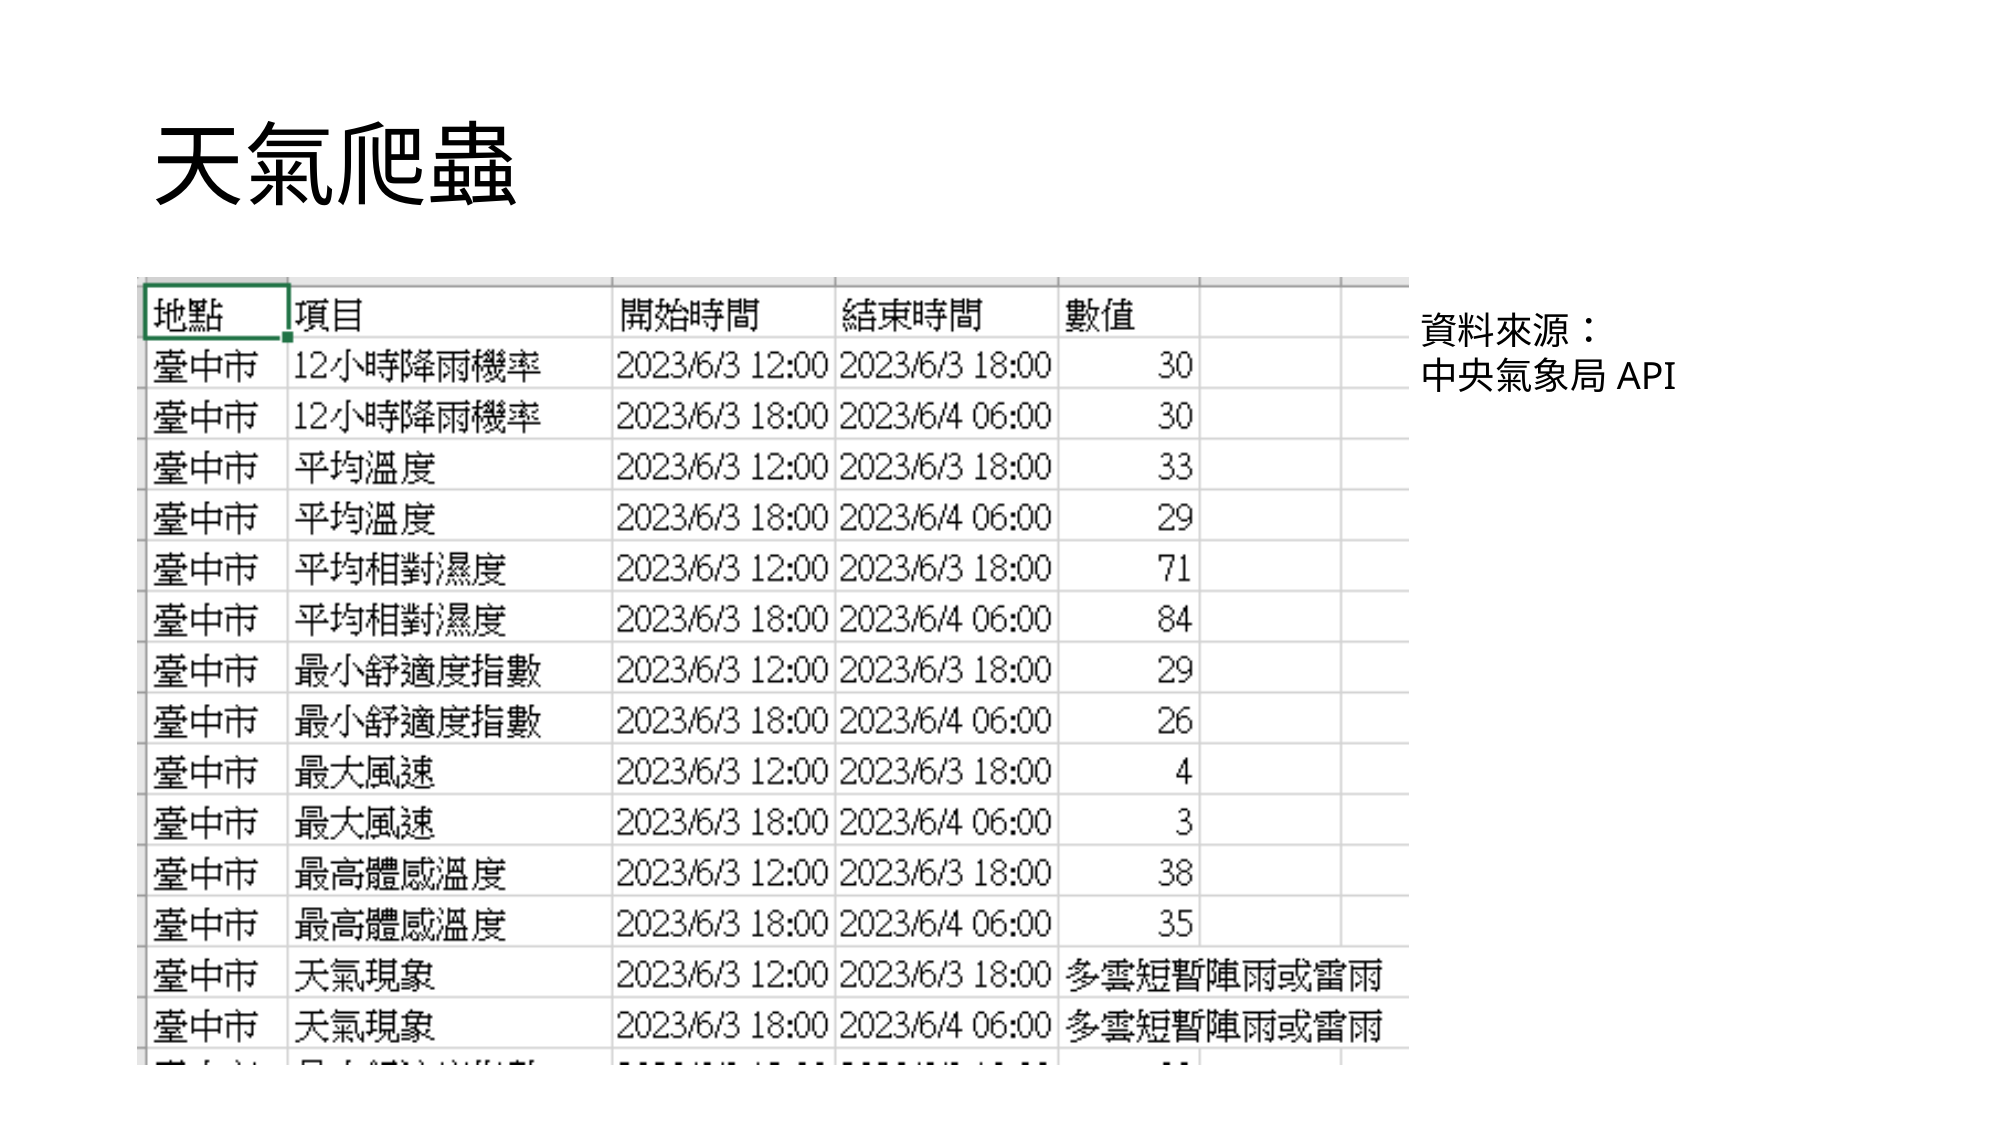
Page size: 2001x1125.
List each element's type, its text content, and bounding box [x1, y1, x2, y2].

text_box 資料來源： 中央氣象局API [1409, 299, 1692, 405]
title 天氣爬蟲 [137, 59, 1863, 278]
picture [137, 277, 1409, 1066]
